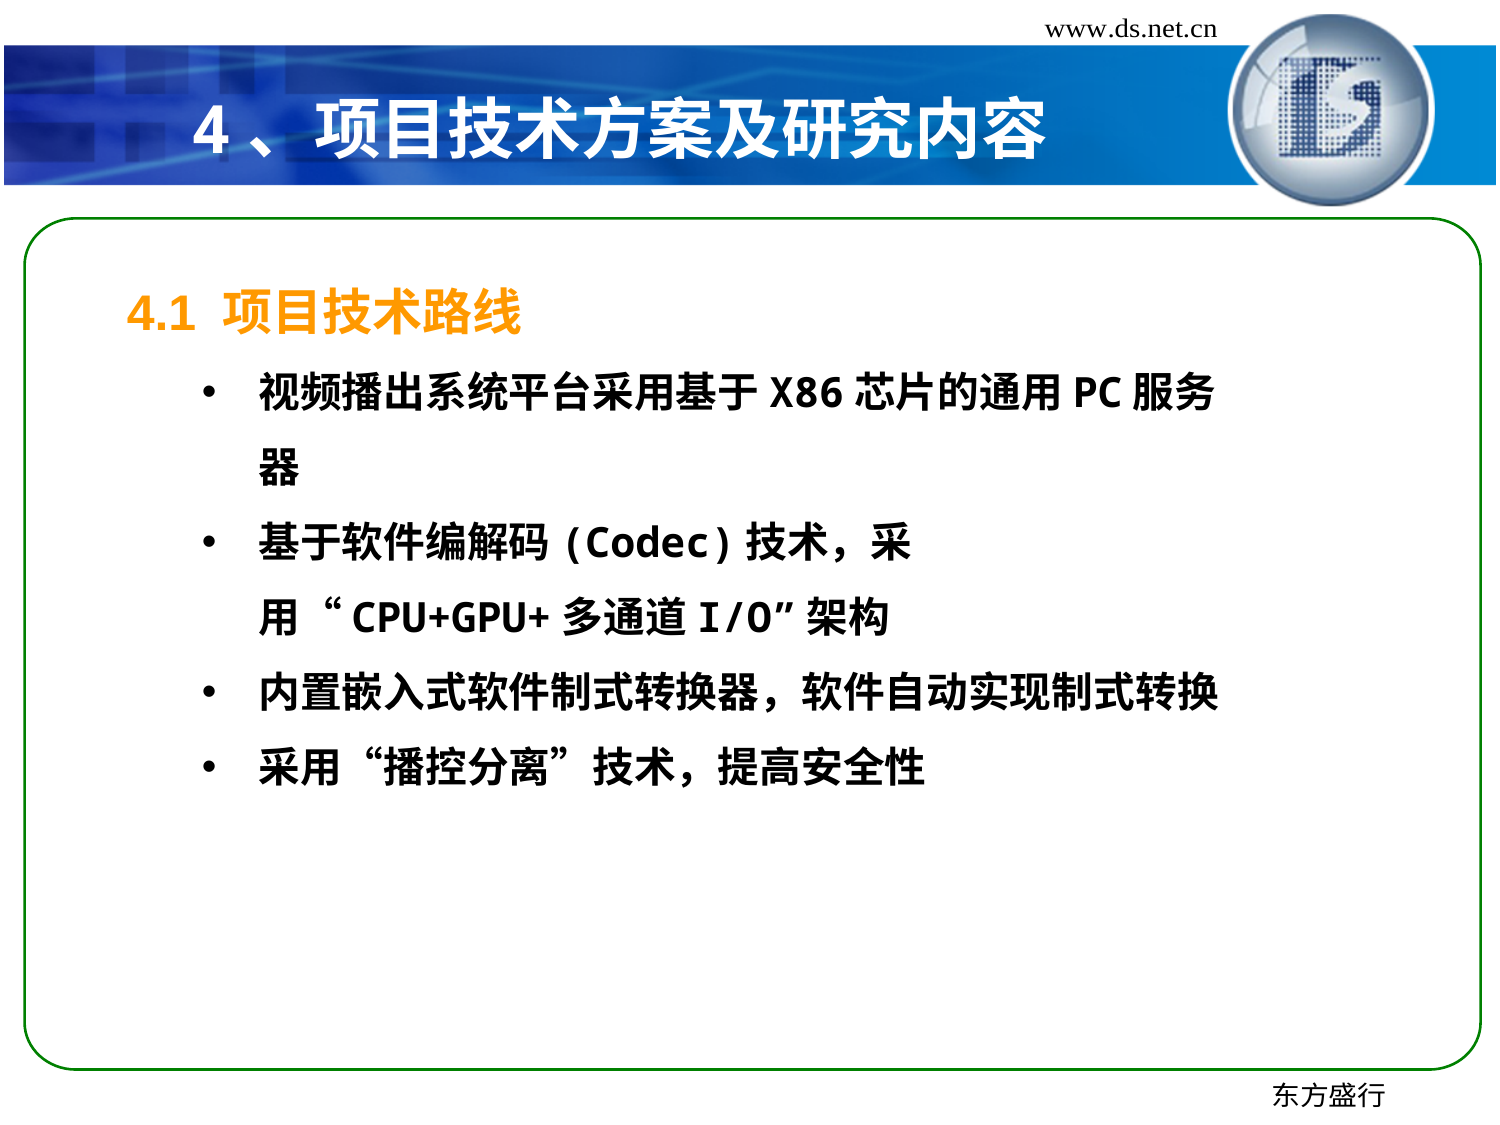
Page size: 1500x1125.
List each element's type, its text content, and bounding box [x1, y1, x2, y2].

title 4、项目技术方案及研究内容 [0, 54, 1296, 200]
text_box 4.1 项目技术路线 视频播出系统平台采用基于X86芯片的通用PC服务器 基于软件编解码(Codec)技术，采用“CPU+GPU+多通道I/O”架构 内置嵌入式软件制式转换器，软件自动实现制式转换 采用“播控分离”技术，提高安全性 [112, 243, 1270, 799]
